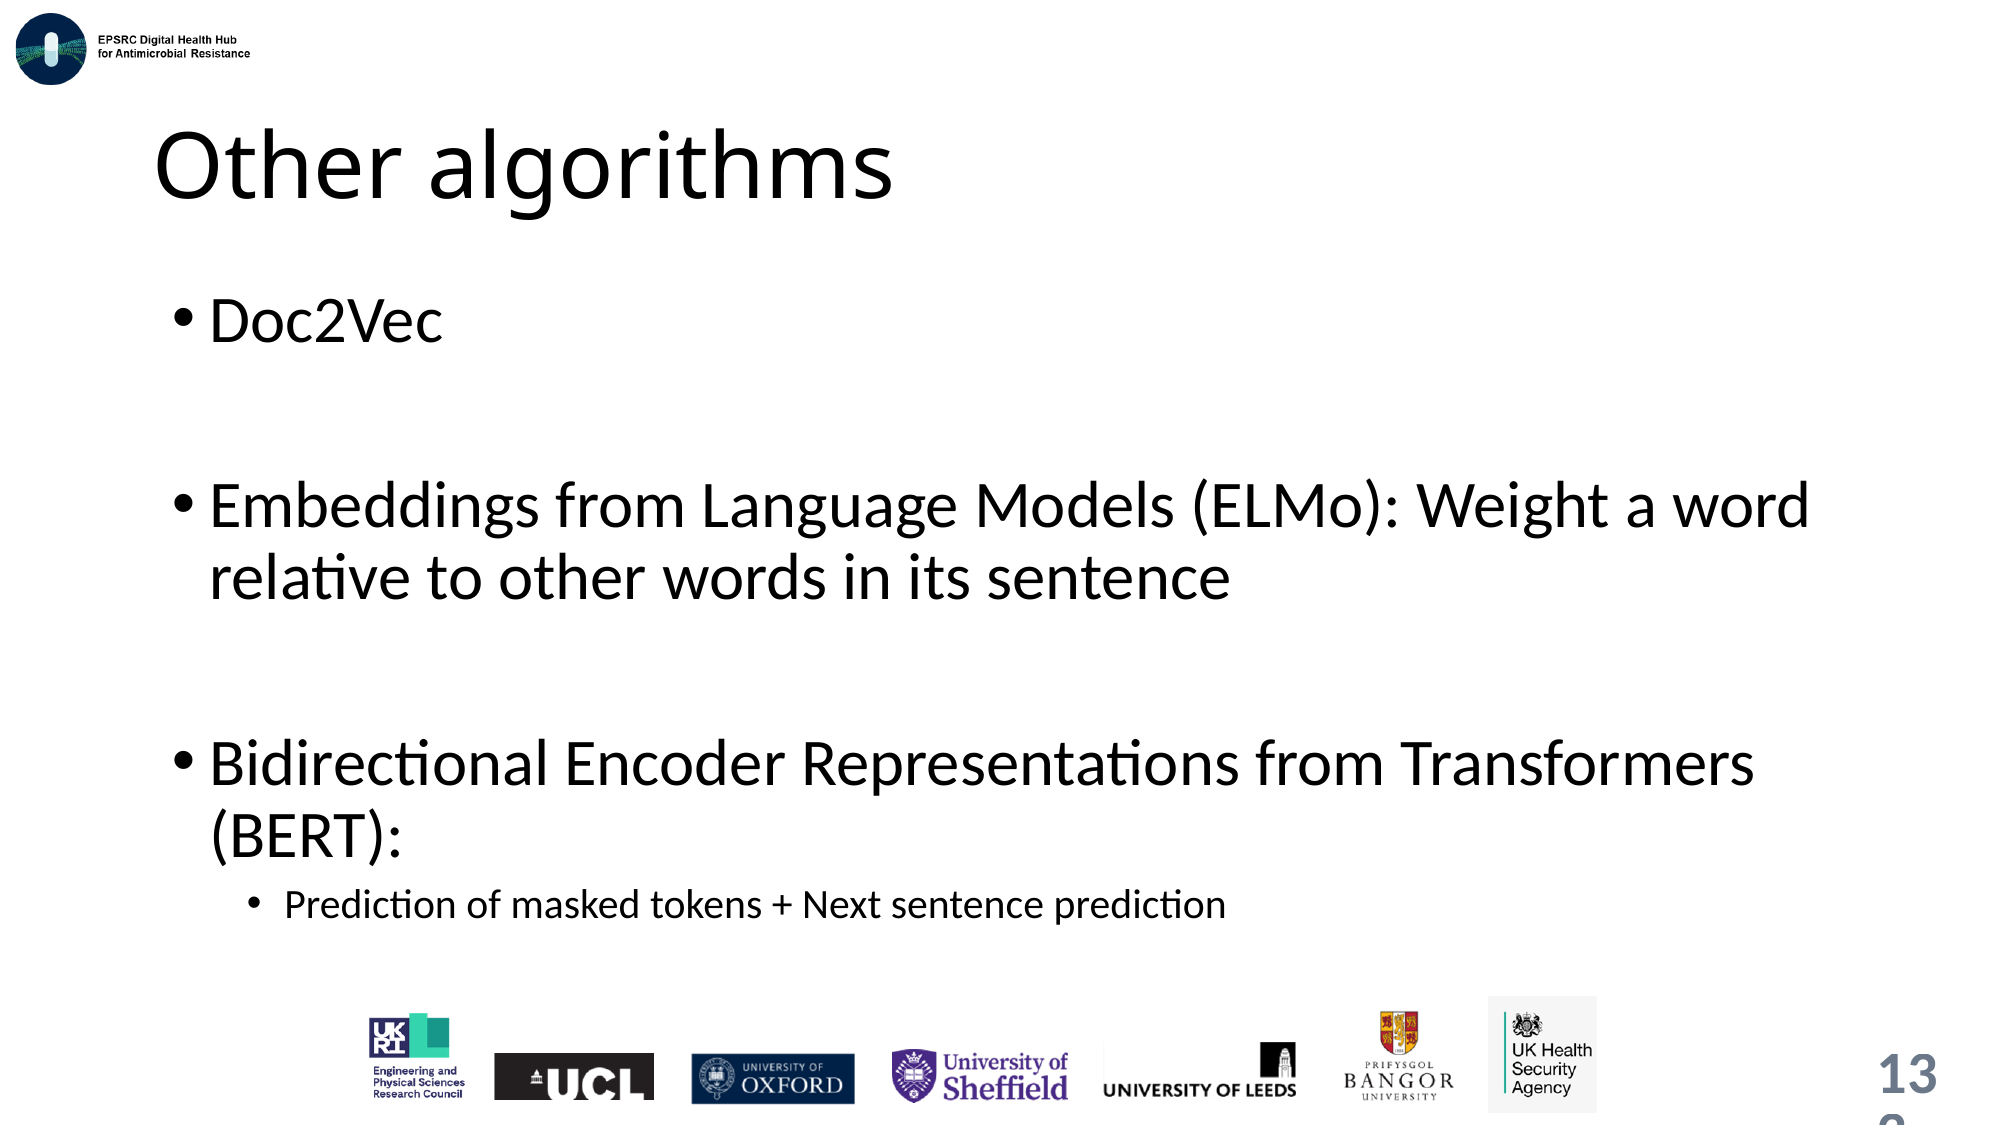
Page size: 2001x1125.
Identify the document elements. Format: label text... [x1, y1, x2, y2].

title Other algorithms [137, 59, 1863, 278]
picture [15, 13, 352, 85]
picture [369, 981, 1597, 1125]
list Doc2Vec Embeddings from Language Models (ELMo): Weight a word relative to other words in its sentence Bidirectional Encoder Representations from Transformers (BERT): Prediction of masked tokens + Next sentence prediction [156, 277, 1942, 942]
slide_number 133 [1861, 1013, 1972, 1125]
